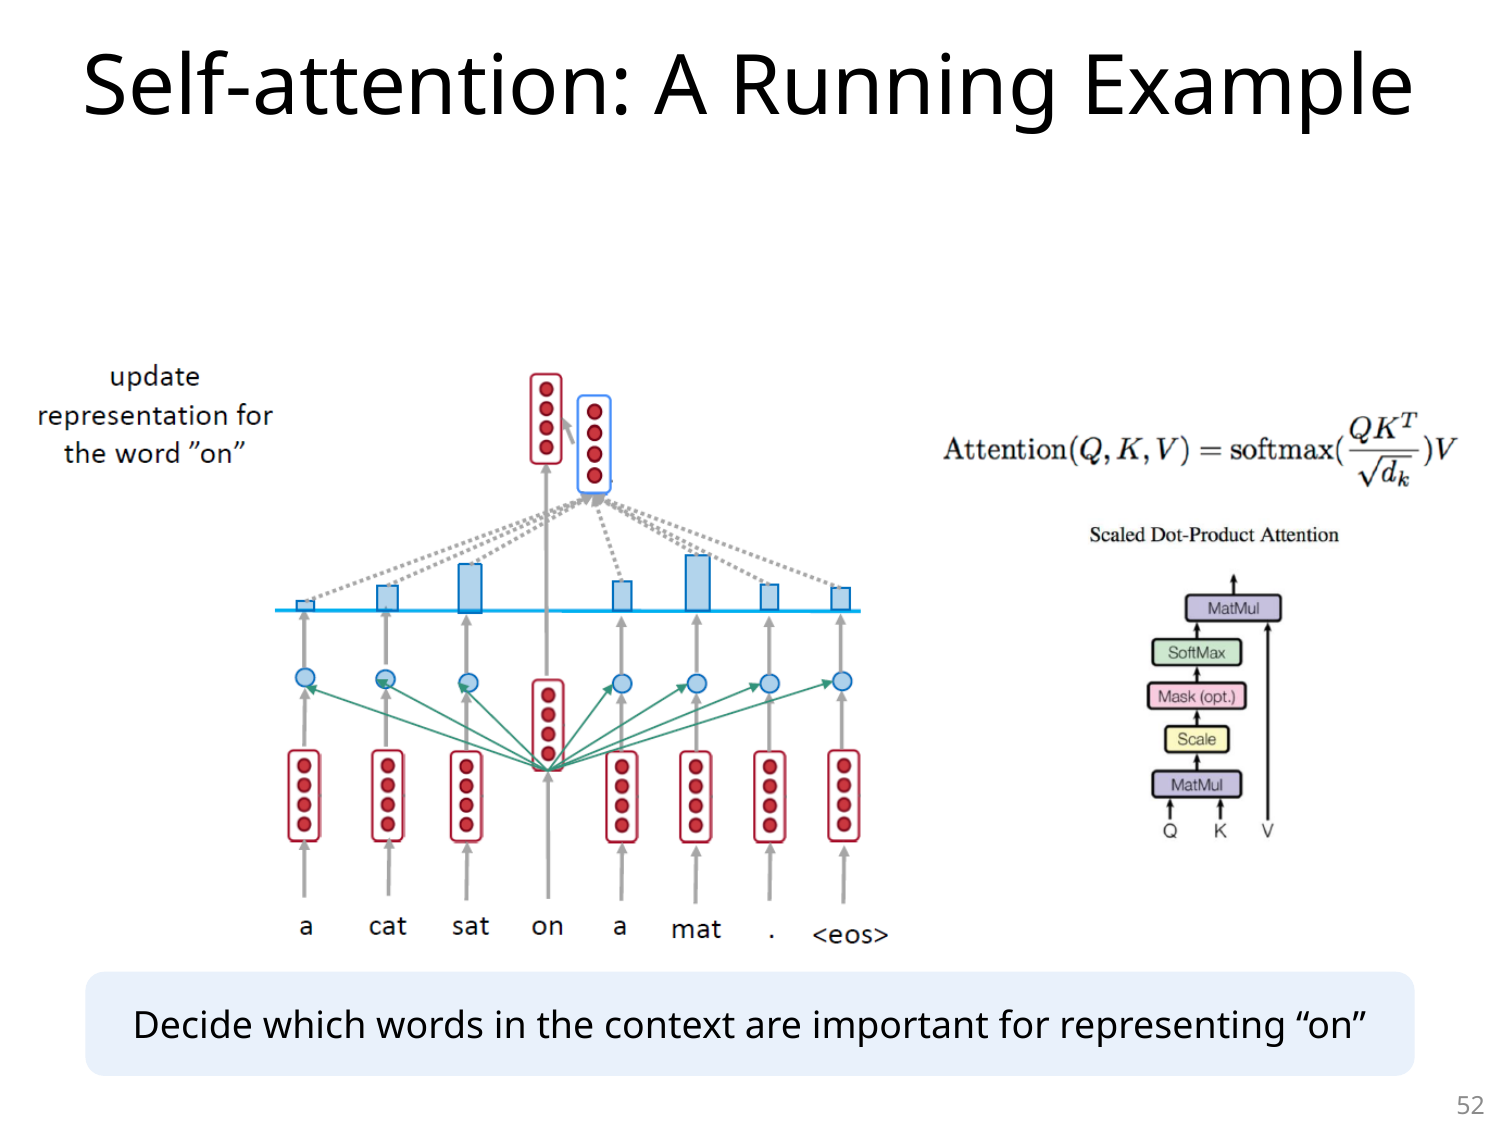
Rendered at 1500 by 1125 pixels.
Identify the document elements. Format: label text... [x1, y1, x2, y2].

title Self-attention: A Running Example [0, 0, 1500, 163]
text_box Decide which words in the context are important for representing “on” [85, 971, 1415, 1076]
slide_number 52 [1149, 1087, 1500, 1125]
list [37, 327, 1463, 961]
